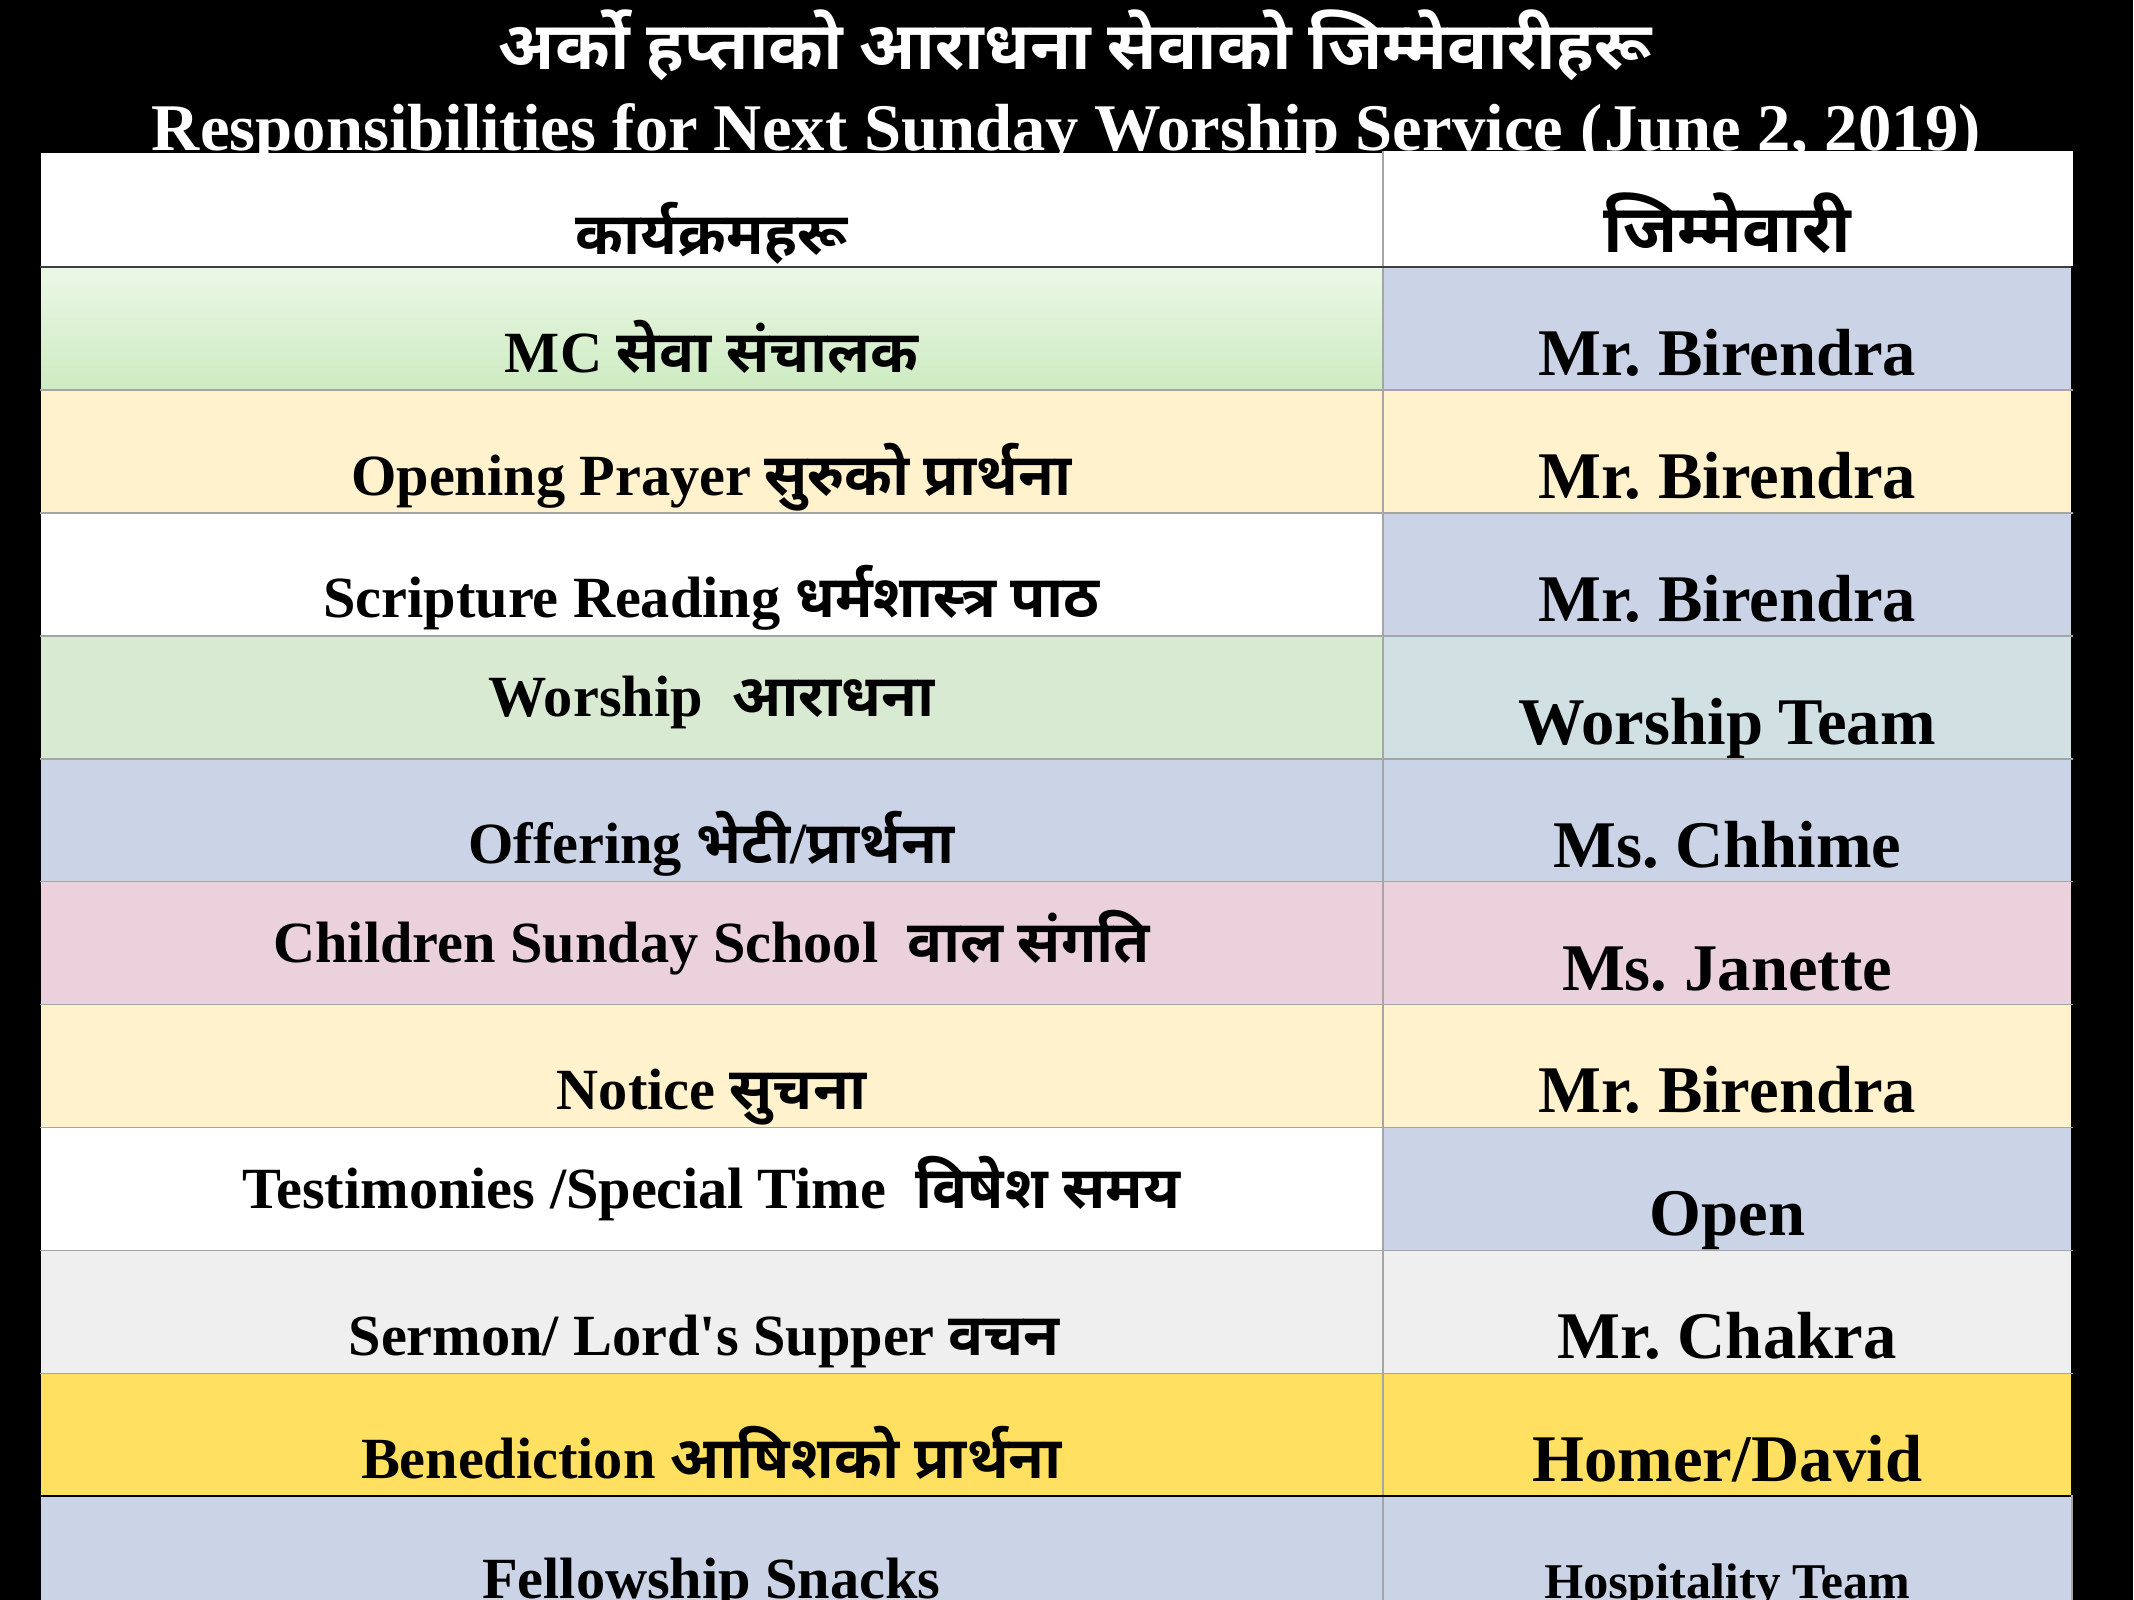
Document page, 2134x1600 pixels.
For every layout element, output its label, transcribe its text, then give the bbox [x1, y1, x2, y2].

table_cell Scripture Reading धर्मशास्त्र पाठ [41, 514, 1382, 635]
table_cell Ms. Chhime [1384, 760, 2071, 881]
text_box अर्को हप्ताको आराधना सेवाको जिम्मेवारीहरू Responsibilities for Next Sunday Worship Service (June 2, 2019) [143, 0, 1990, 172]
table_cell Open [1384, 1128, 2071, 1250]
table_cell Sermon/ Lord's Supper वचन [41, 1251, 1382, 1373]
table_cell Children Sunday School वाल संगति [41, 882, 1382, 1004]
table_cell Testimonies /Special Time विषेश समय [41, 1128, 1382, 1250]
table_cell Fellowship Snacks [41, 1497, 1382, 1600]
table_cell Hospitality Team [1384, 1497, 2071, 1600]
table_cell Worship आराधना [41, 637, 1382, 758]
table_cell Ms. Janette [1384, 882, 2071, 1004]
table_cell Homer/David [1384, 1374, 2071, 1495]
table_cell Worship Team [1384, 637, 2071, 758]
table_cell Mr. Chakra [1384, 1251, 2071, 1373]
table_cell Benediction आषिशको प्रार्थना [41, 1374, 1382, 1495]
table_header जिम्मेवारी [1384, 153, 2071, 266]
table_cell Opening Prayer सुरुको प्रार्थना [41, 391, 1382, 512]
table_cell Notice सुचना [41, 1005, 1382, 1127]
table_cell MC सेवा संचालक [41, 268, 1382, 389]
table_cell Mr. Birendra [1384, 1005, 2071, 1127]
table_header कार्यक्रमहरू [41, 153, 1382, 266]
table_cell Mr. Birendra [1384, 268, 2071, 389]
table_cell Mr. Birendra [1384, 514, 2071, 635]
table_cell Mr. Birendra [1384, 391, 2071, 512]
table_cell Offering भेटी/प्रार्थना [41, 760, 1382, 881]
